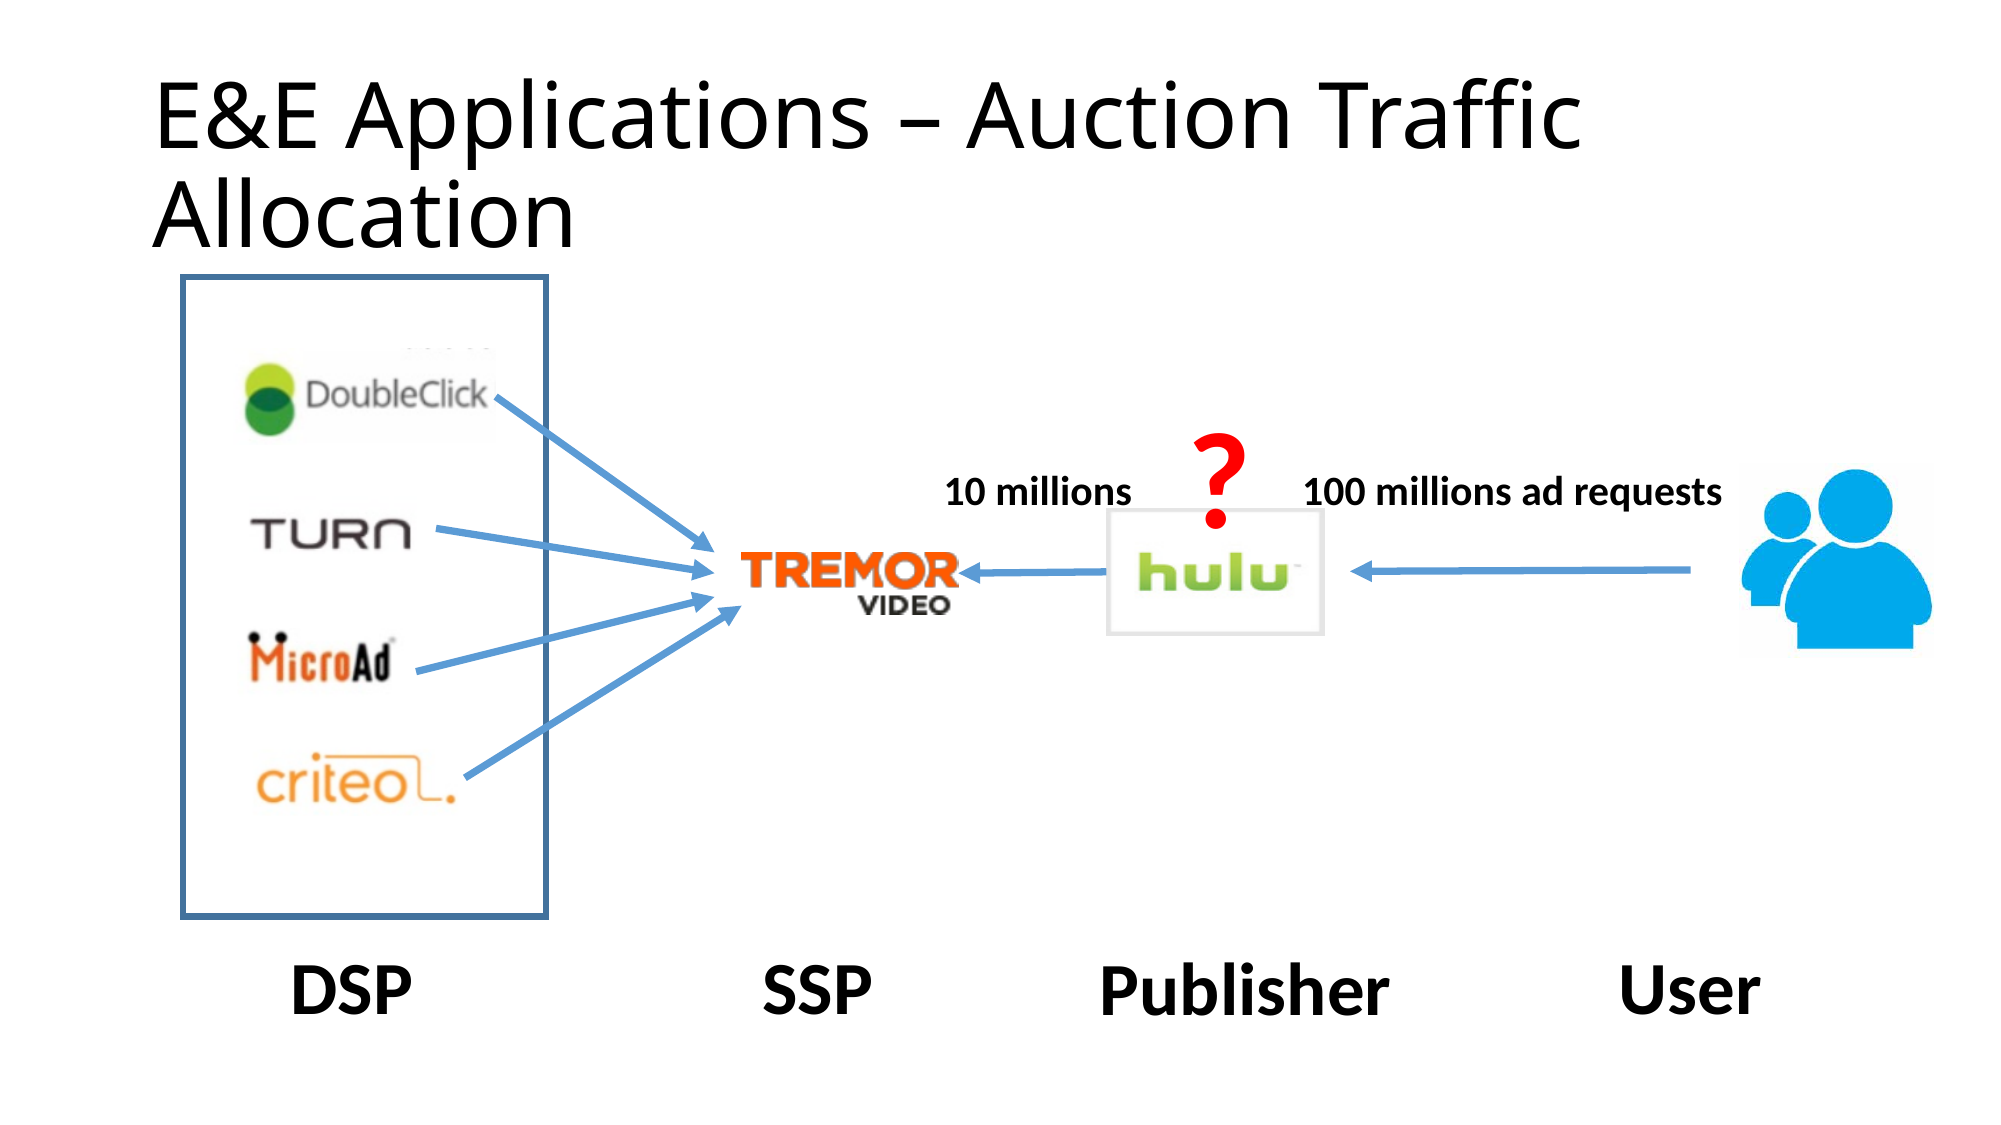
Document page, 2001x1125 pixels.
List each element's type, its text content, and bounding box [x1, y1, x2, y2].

text_box DSP [275, 932, 429, 1037]
text_box 10 millions [928, 456, 1148, 522]
picture [239, 486, 436, 570]
text_box ? [1172, 383, 1267, 508]
picture [741, 552, 959, 615]
text_box [182, 276, 547, 918]
picture [233, 348, 496, 445]
picture [239, 740, 465, 816]
text_box Publisher [1084, 933, 1407, 1038]
text_box 100 millions ad requests [1287, 456, 1738, 522]
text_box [464, 605, 742, 778]
picture [1106, 508, 1325, 636]
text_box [495, 396, 715, 528]
picture [237, 611, 405, 699]
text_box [416, 596, 715, 672]
picture [1739, 463, 1934, 658]
text_box User [1603, 932, 1778, 1037]
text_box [436, 528, 715, 574]
text_box SSP [747, 932, 888, 1037]
title E&E Applications – Auction Traffic Allocation [137, 59, 1863, 278]
